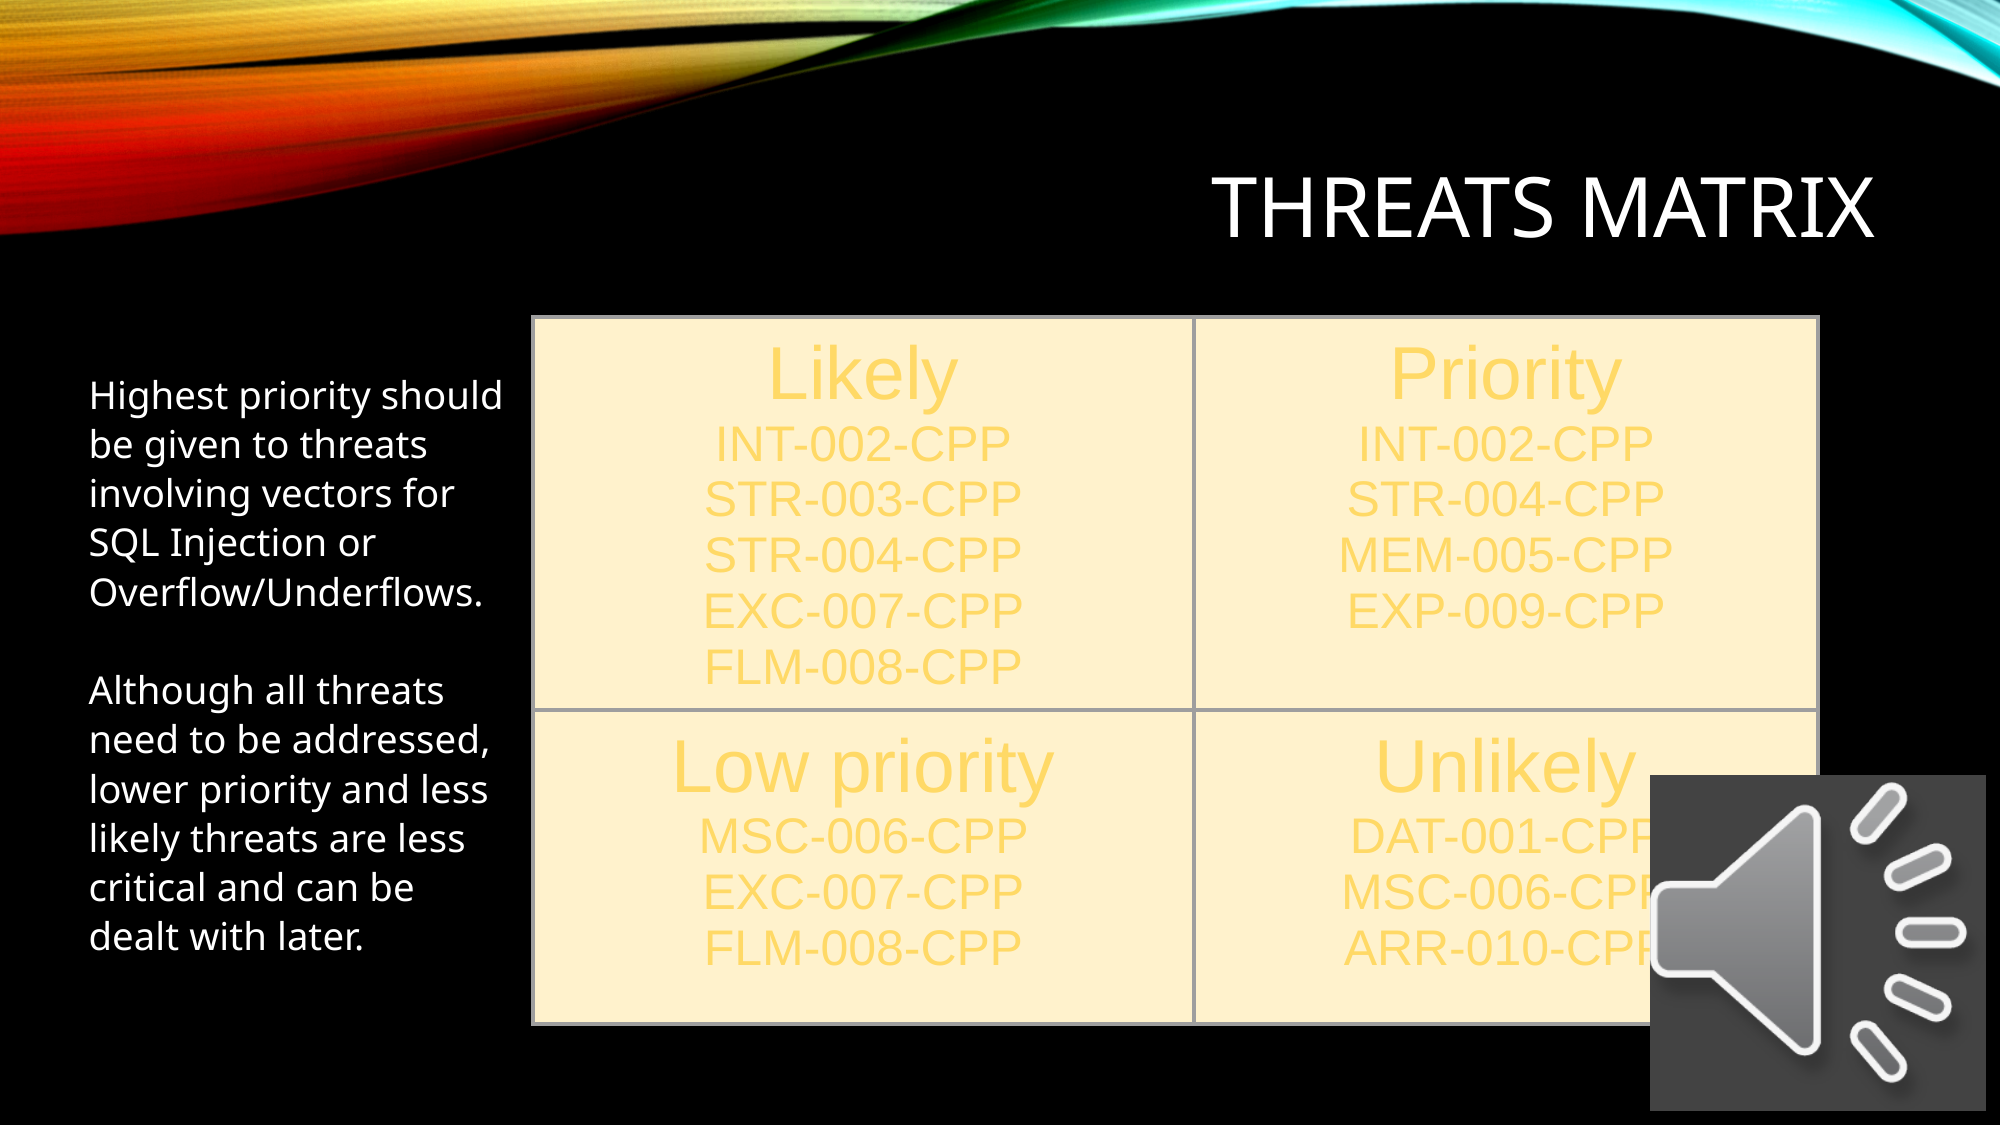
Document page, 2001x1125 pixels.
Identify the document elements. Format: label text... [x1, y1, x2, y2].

table_cell Unlikely DAT-001-CPP MSC-006-CPP ARR-010-CPP [1196, 712, 1816, 1022]
list Highest priority should be given to threats involving vectors for SQL Injection or Overflow/Underflows. Although all threats need to be addressed, lower priority and less likely threats are less critical and can be dealt with later. [36, 360, 521, 1021]
table_header Priority INT-002-CPP STR-004-CPP MEM-005-CPP EXP-009-CPP [1196, 319, 1816, 708]
title THREATS MATRIX [478, 104, 1891, 317]
table_cell Low priority MSC-006-CPP EXC-007-CPP FLM-008-CPP [535, 712, 1192, 1022]
picture [0, 0, 2000, 237]
table_header Likely INT-002-CPP STR-003-CPP STR-004-CPP EXC-007-CPP FLM-008-CPP [535, 319, 1192, 708]
picture [1648, 773, 1987, 1112]
